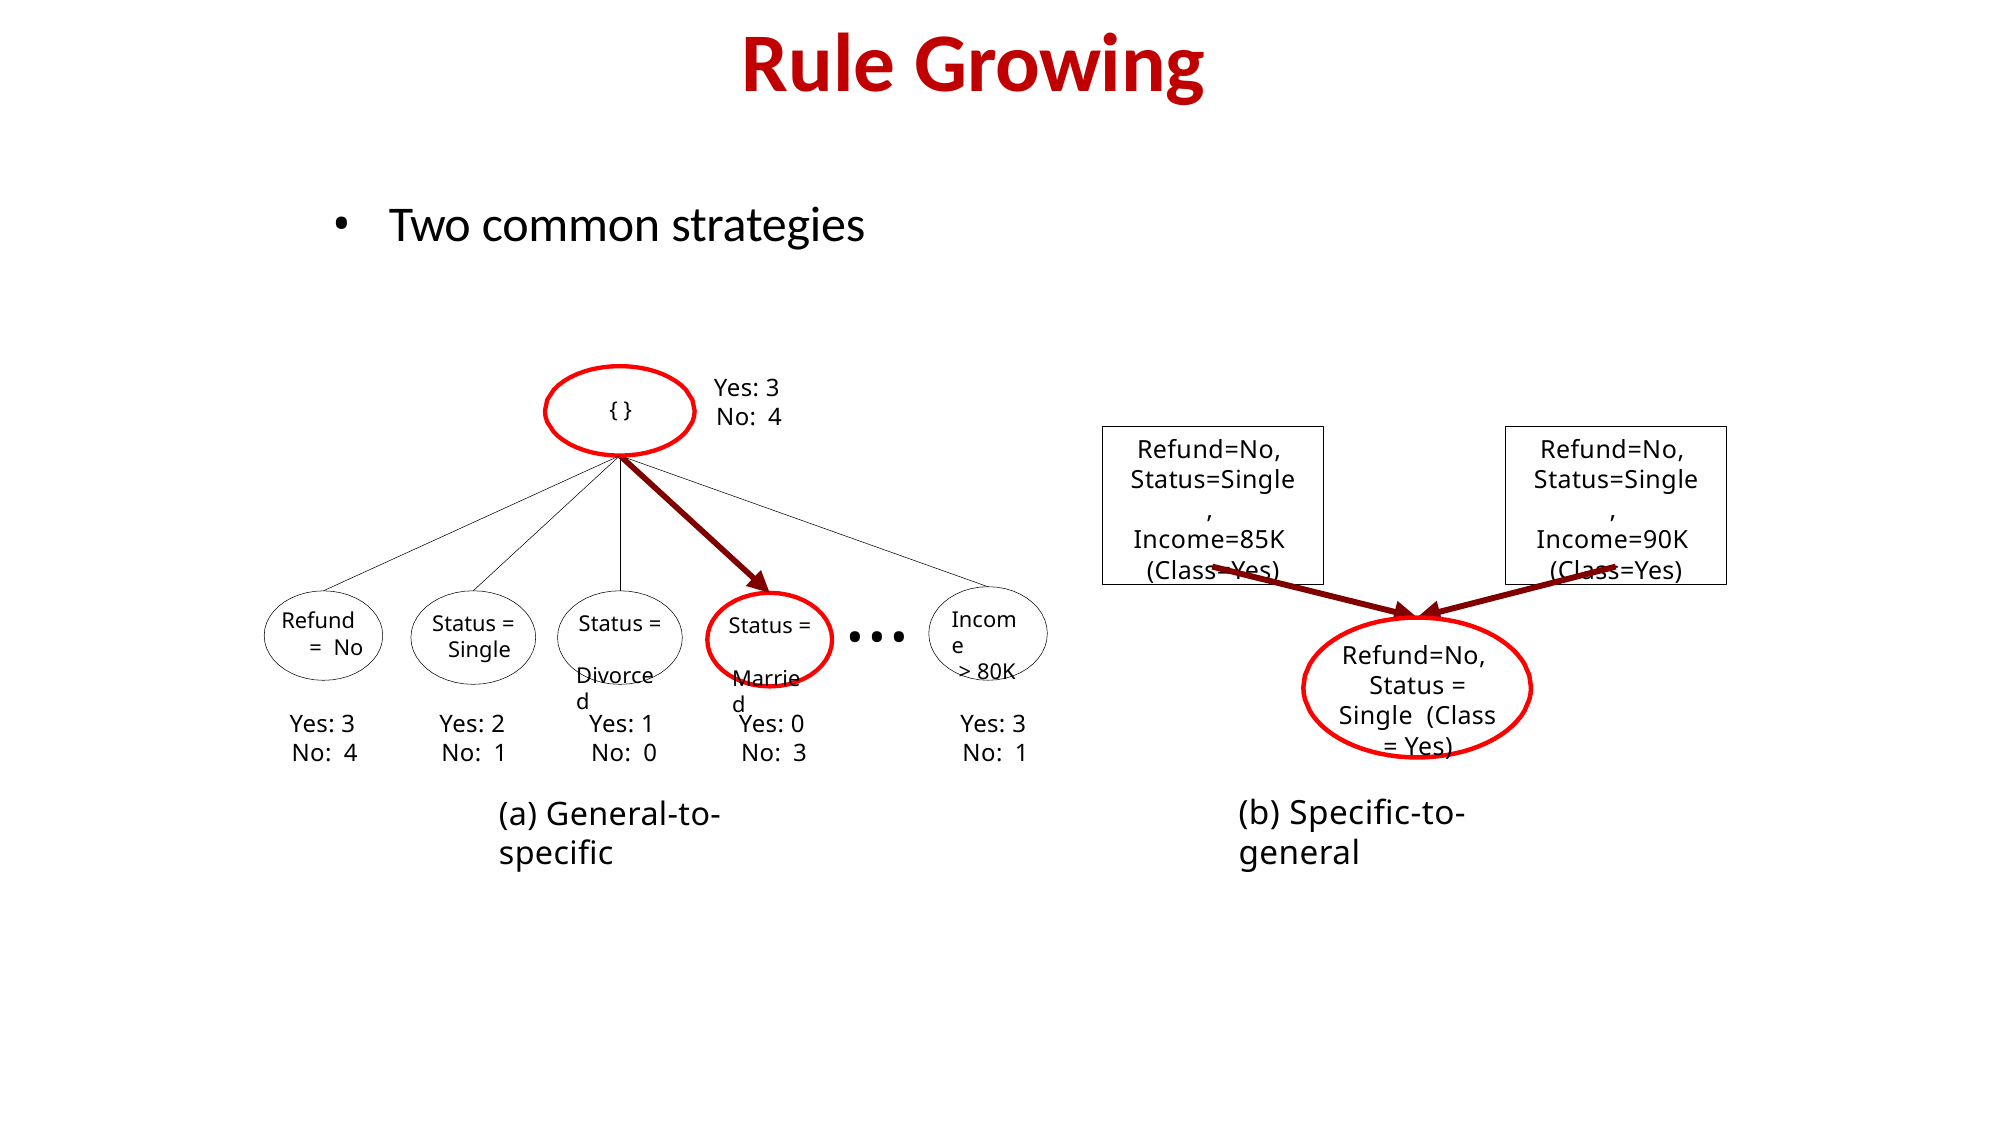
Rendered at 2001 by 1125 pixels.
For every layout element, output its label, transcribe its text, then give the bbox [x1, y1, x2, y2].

text_box Refund= No [279, 605, 368, 660]
text_box (b) Specific-to-general [1236, 788, 1582, 872]
text_box [280, 590, 367, 605]
text_box Yes: 2 No: 1 [437, 705, 513, 767]
text_box (a) General-to-specific [496, 790, 831, 871]
text_box Yes: 0 No: 3 [736, 705, 812, 767]
text_box Status = Divorced [574, 607, 666, 715]
text_box [557, 601, 683, 670]
text_box Income > 80K [949, 603, 1027, 684]
text_box [410, 590, 536, 685]
text_box Refund=No, Status=Single, Income=90K (Class=Yes) [1505, 426, 1727, 585]
text_box Refund=No, Status=Single, Income=85K (Class=Yes) [1101, 426, 1324, 585]
text_box Yes: 1 No: 0 [587, 705, 663, 767]
text_box ... [842, 601, 916, 658]
text_box [928, 587, 1048, 669]
text_box [707, 601, 833, 674]
text_box Yes: 3 No: 1 [958, 705, 1034, 767]
text_box Two common strategies [330, 189, 873, 252]
text_box Status = Married [726, 609, 813, 717]
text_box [1209, 563, 1619, 760]
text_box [542, 363, 989, 594]
text_box [264, 606, 383, 681]
text_box Yes: 3 No: 4 [287, 705, 363, 767]
title Rule Growing [739, 5, 1245, 196]
text_box Status = Single [430, 607, 517, 662]
